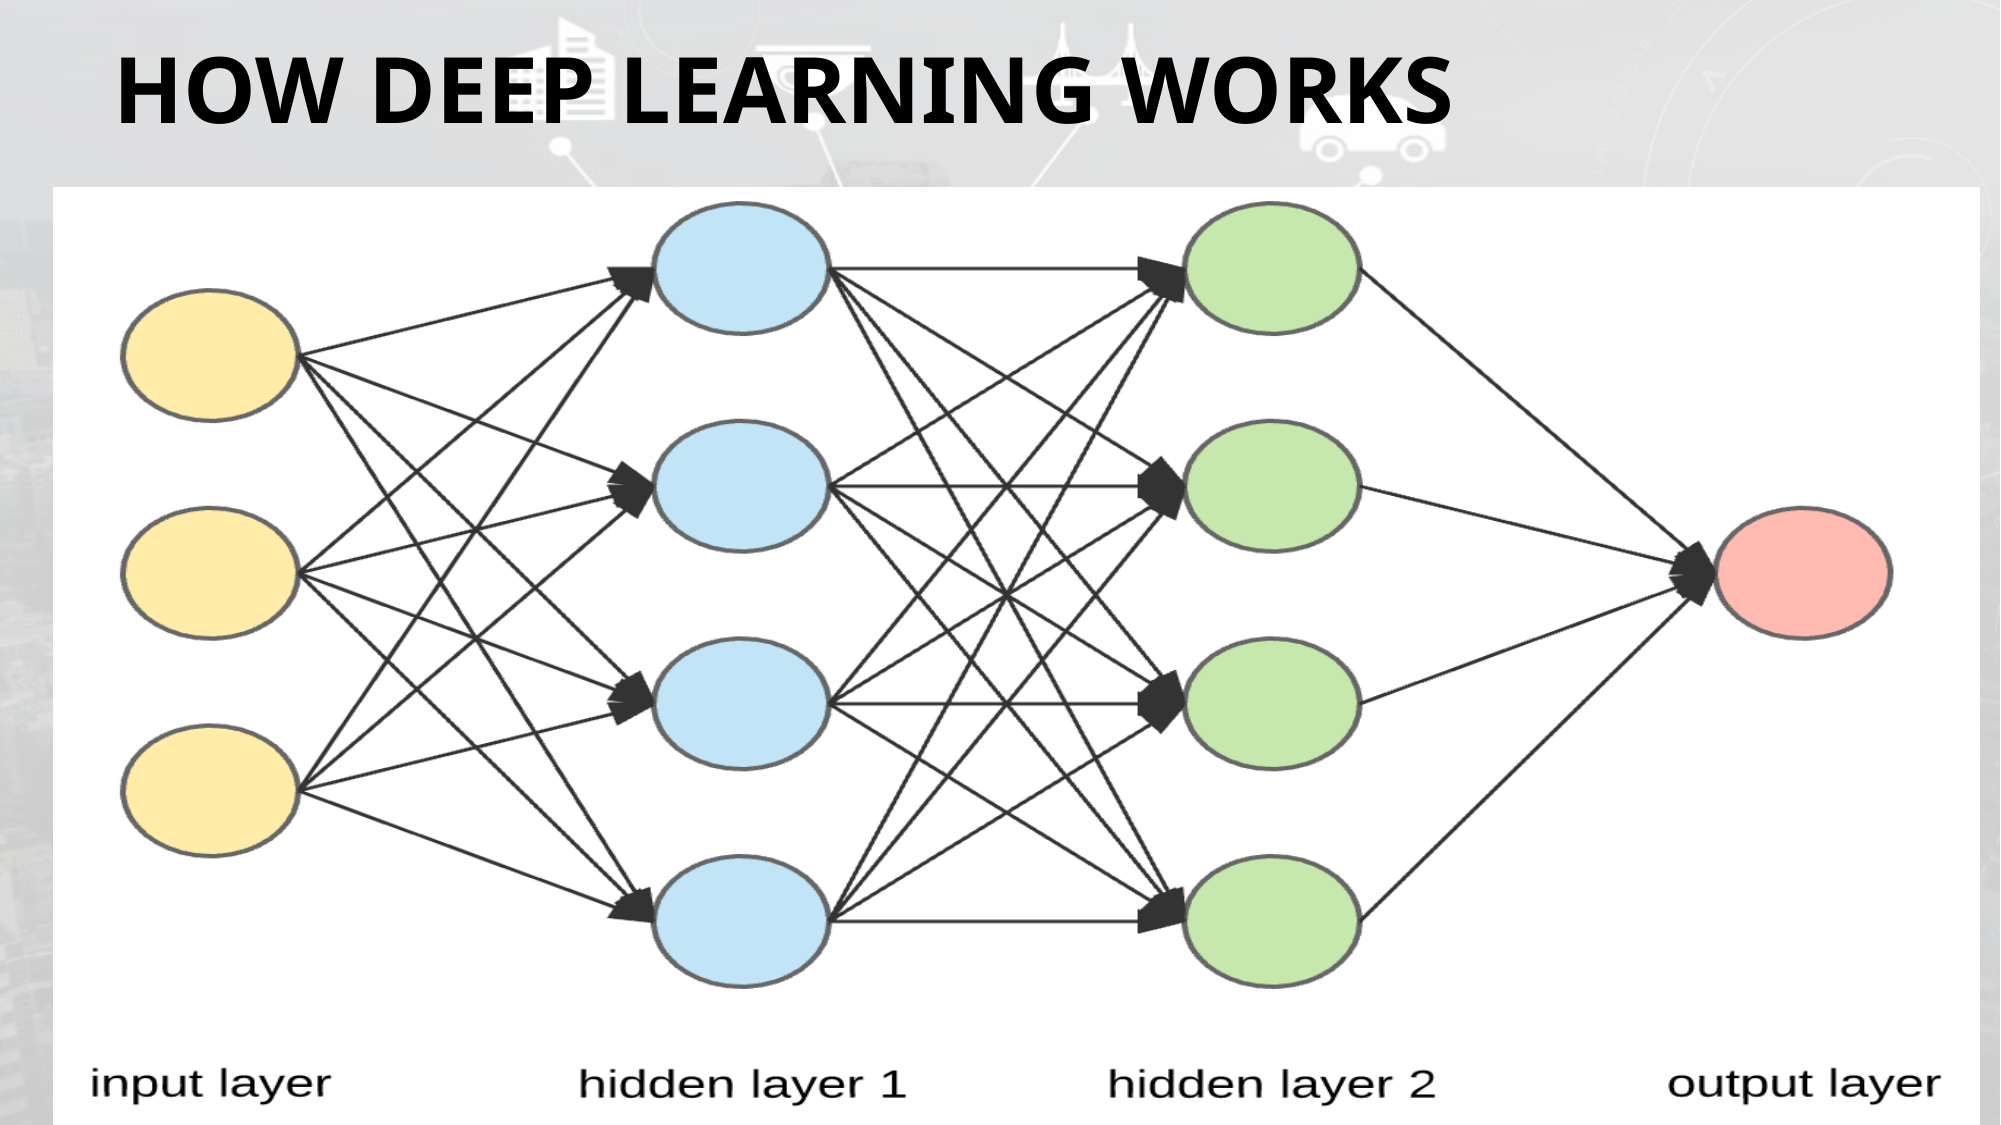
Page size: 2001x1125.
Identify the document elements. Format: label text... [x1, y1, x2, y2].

picture [0, 0, 2000, 1125]
title How Deep learning works [98, 0, 1761, 186]
